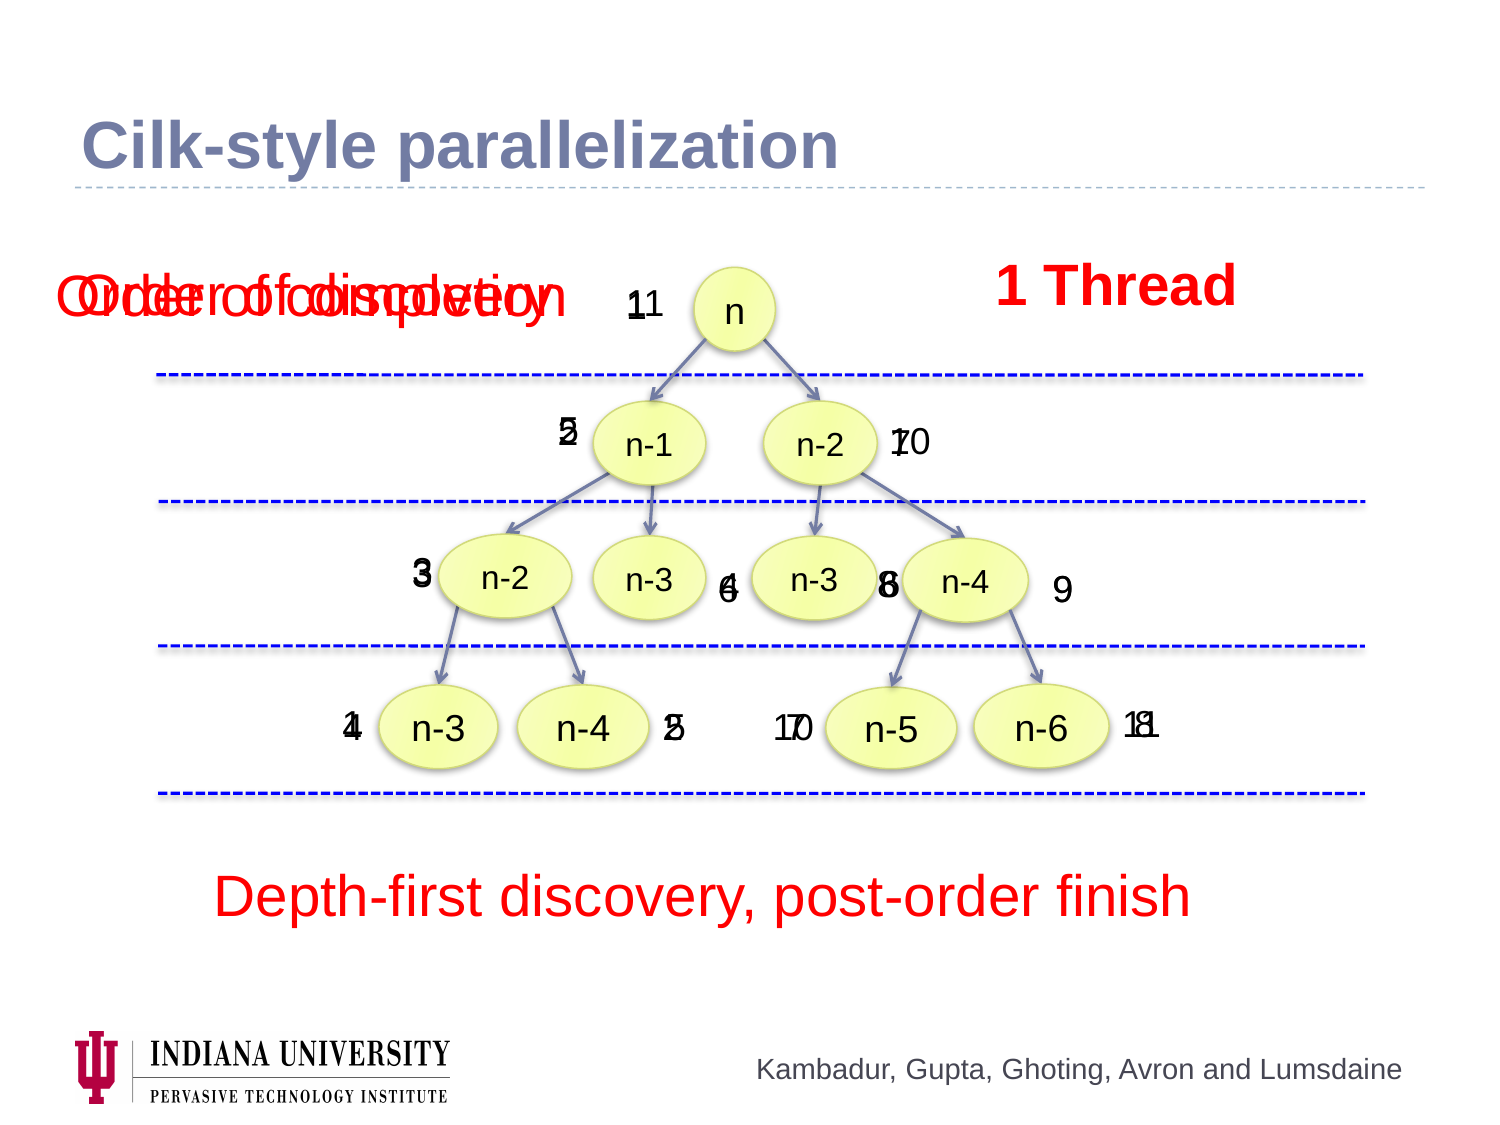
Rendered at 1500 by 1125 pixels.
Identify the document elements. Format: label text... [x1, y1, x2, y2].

picture [75, 1031, 450, 1104]
footer Kambadur, Gupta, Ghoting, Avron and Lumsdaine [734, 1042, 1425, 1103]
title Cilk-style parallelization [66, 50, 1342, 190]
text_box 1 Thread [980, 240, 1253, 325]
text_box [98, 249, 1175, 757]
text_box Depth-first discovery, post-order finish [199, 850, 1209, 936]
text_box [378, 267, 1110, 769]
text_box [73, 250, 1169, 757]
